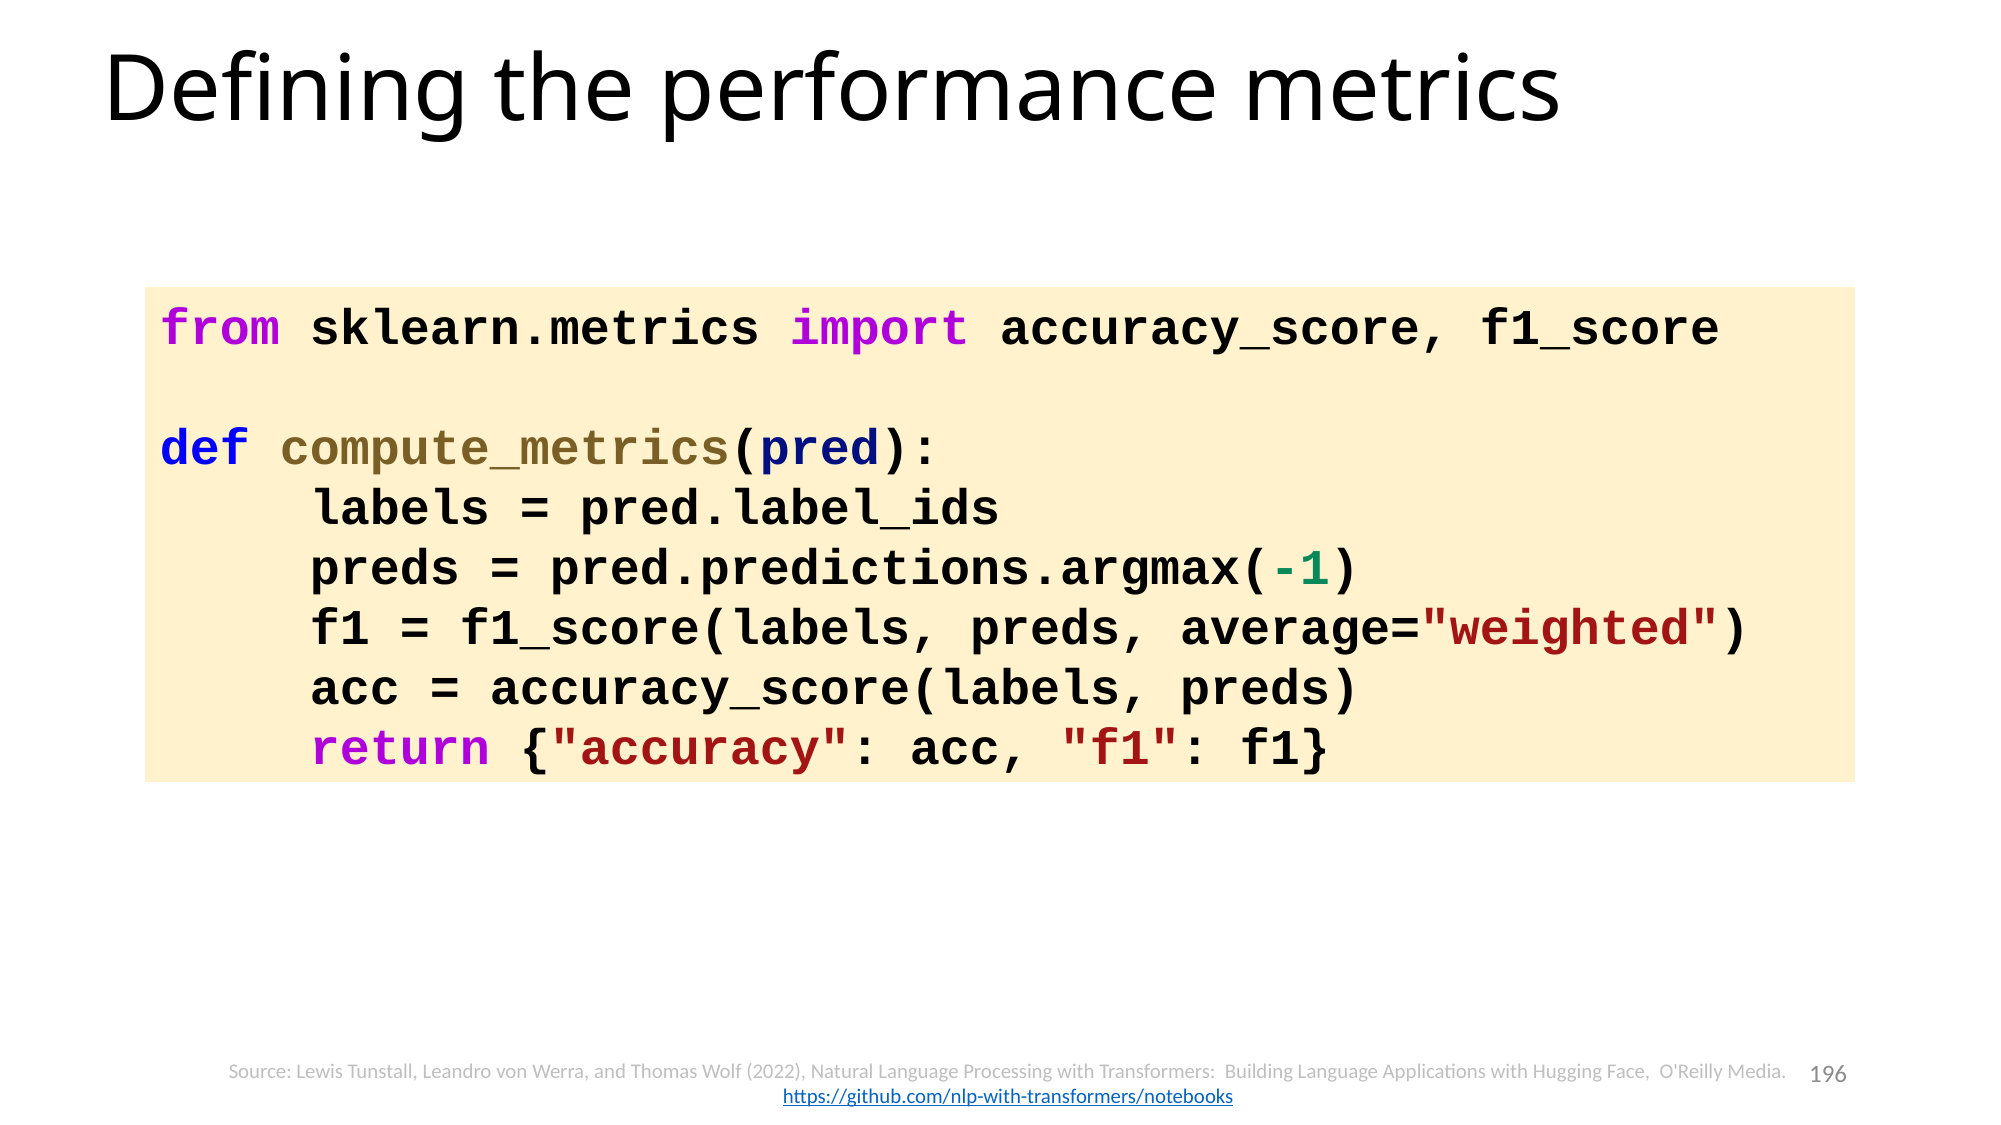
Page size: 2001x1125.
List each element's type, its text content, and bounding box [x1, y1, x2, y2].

text_box Source: Lewis Tunstall, Leandro von Werra, and Thomas Wolf (2022), Natural Language Processing with Transformers: Building Language Applications with Hugging Face, O'Reilly Media. https://github.com/nlp-with-transformers/notebooks [175, 1050, 1841, 1115]
text_box from sklearn.metrics import accuracy_score, f1_score def compute_metrics(pred): labels = pred.label_ids preds = pred.predictions.argmax(-1) f1 = f1_score(labels, preds, average="weighted") acc = accuracy_score(labels, preds) return {"accuracy": acc, "f1": f1} [145, 287, 1855, 782]
slide_number 196 [1412, 1042, 1863, 1103]
title Defining the performance metrics [87, 22, 1929, 160]
